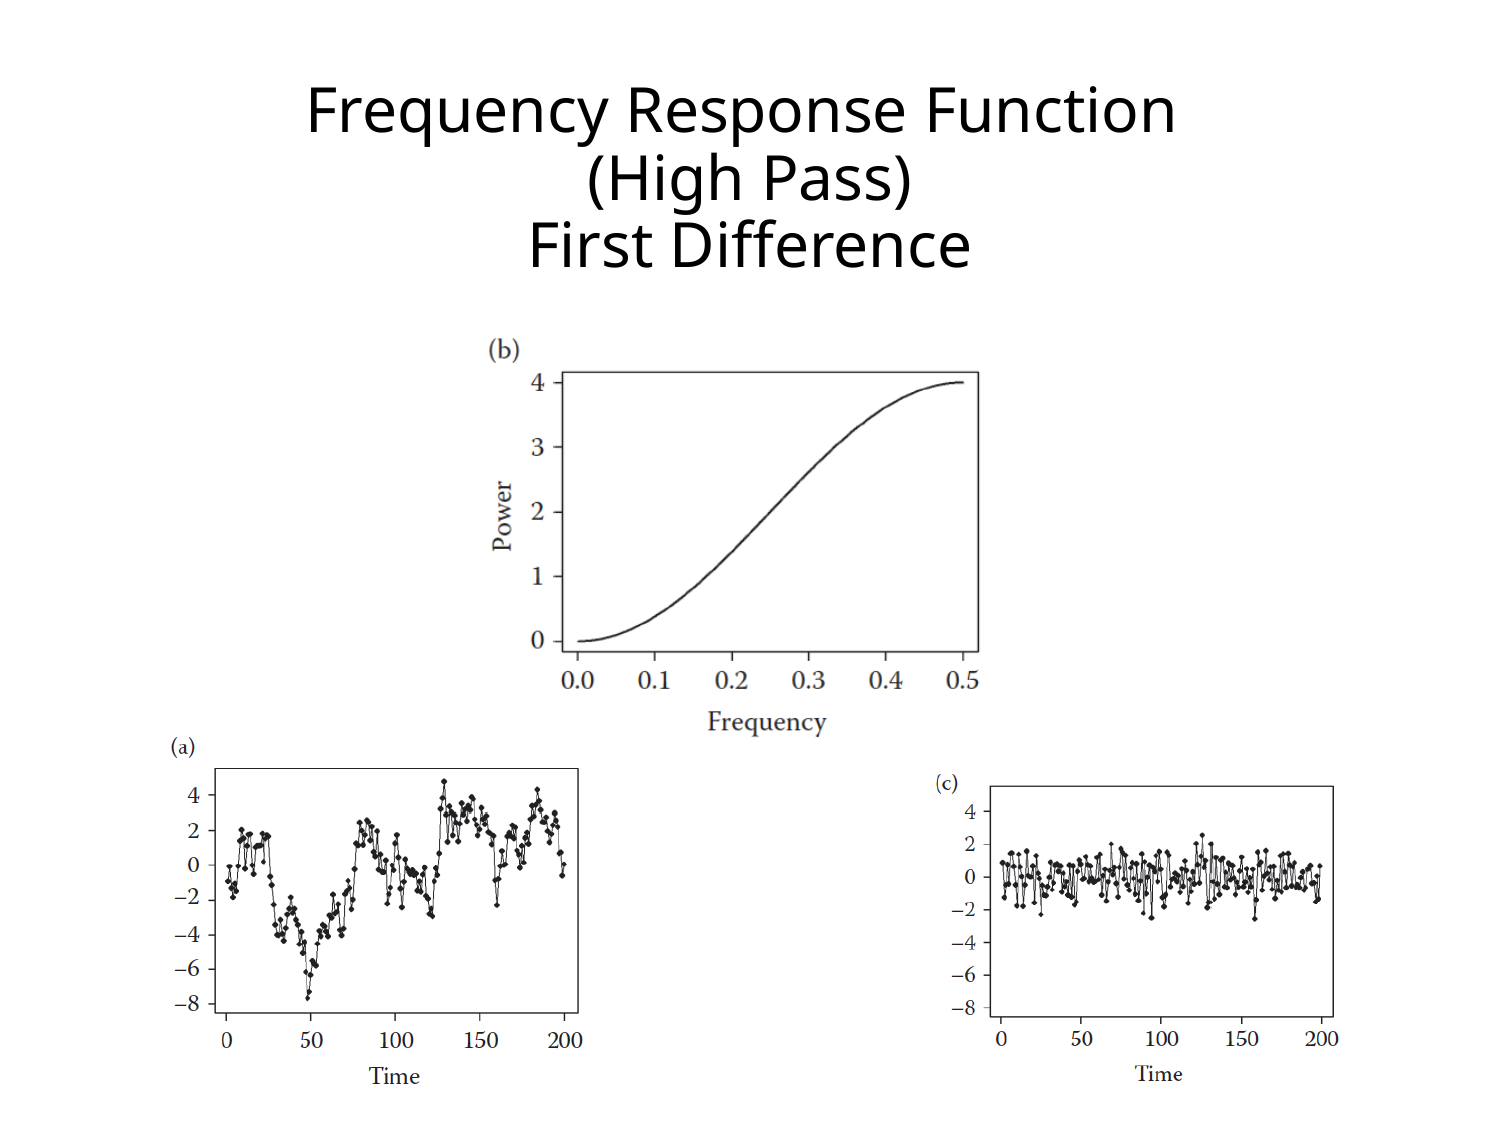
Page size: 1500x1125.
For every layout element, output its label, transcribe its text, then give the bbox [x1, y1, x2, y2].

picture [139, 307, 1375, 1105]
title Frequency Response Function (High Pass) First Difference [103, 71, 1397, 289]
